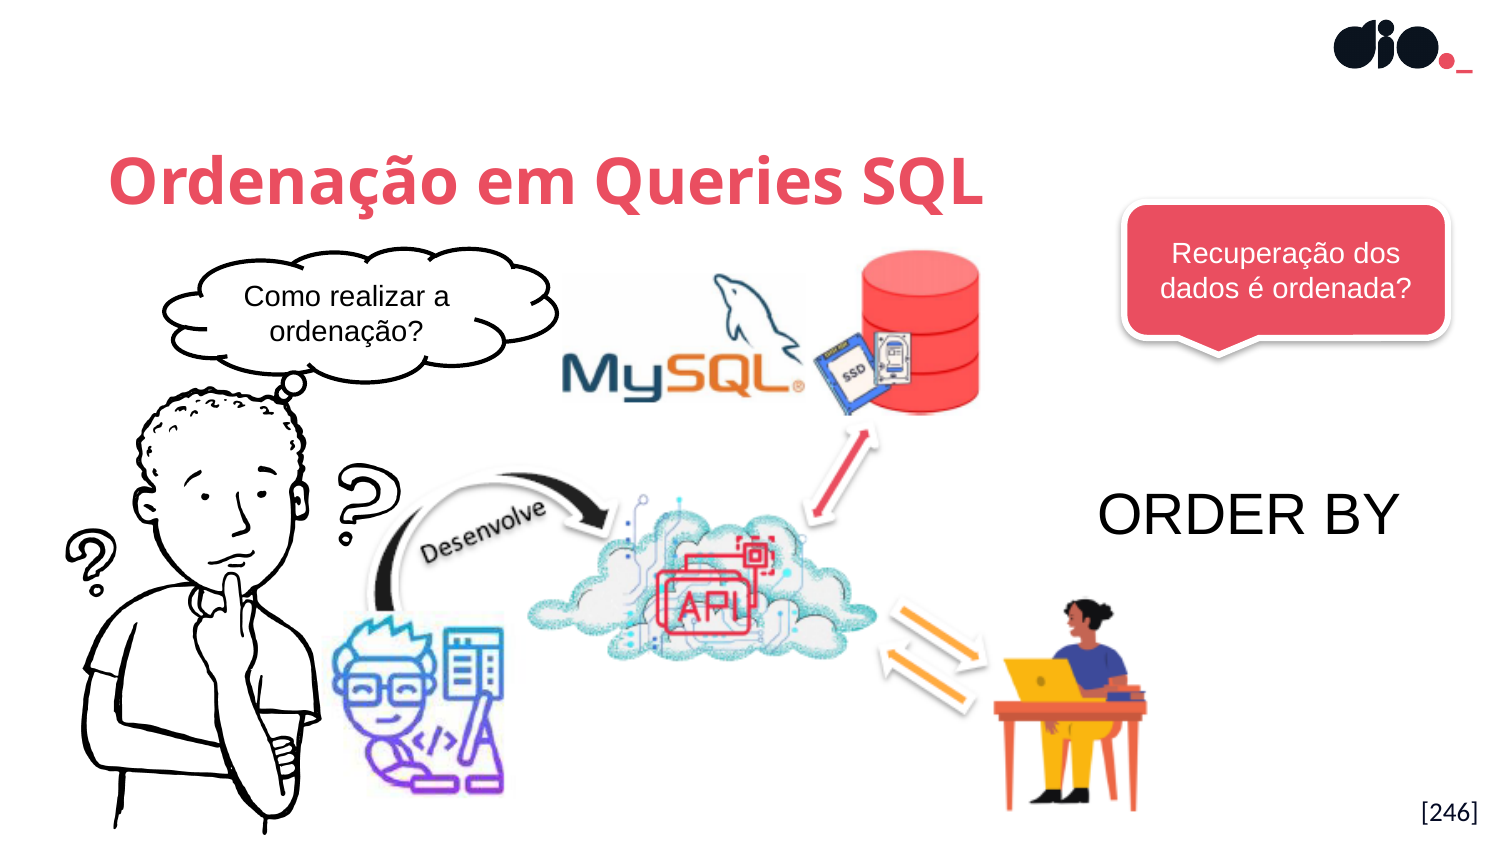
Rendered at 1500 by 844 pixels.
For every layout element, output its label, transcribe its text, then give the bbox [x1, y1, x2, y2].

text_box Recuperação dos dados é ordenada? [1121, 198, 1452, 358]
text_box Como realizar a ordenação? [162, 258, 296, 382]
text_box ORDER BY [1204, 469, 1432, 555]
picture [1333, 19, 1473, 74]
text_box Ordenação em Queries SQL [92, 104, 1395, 243]
picture [7, 229, 1199, 835]
slide_number [246] [1403, 779, 1494, 844]
